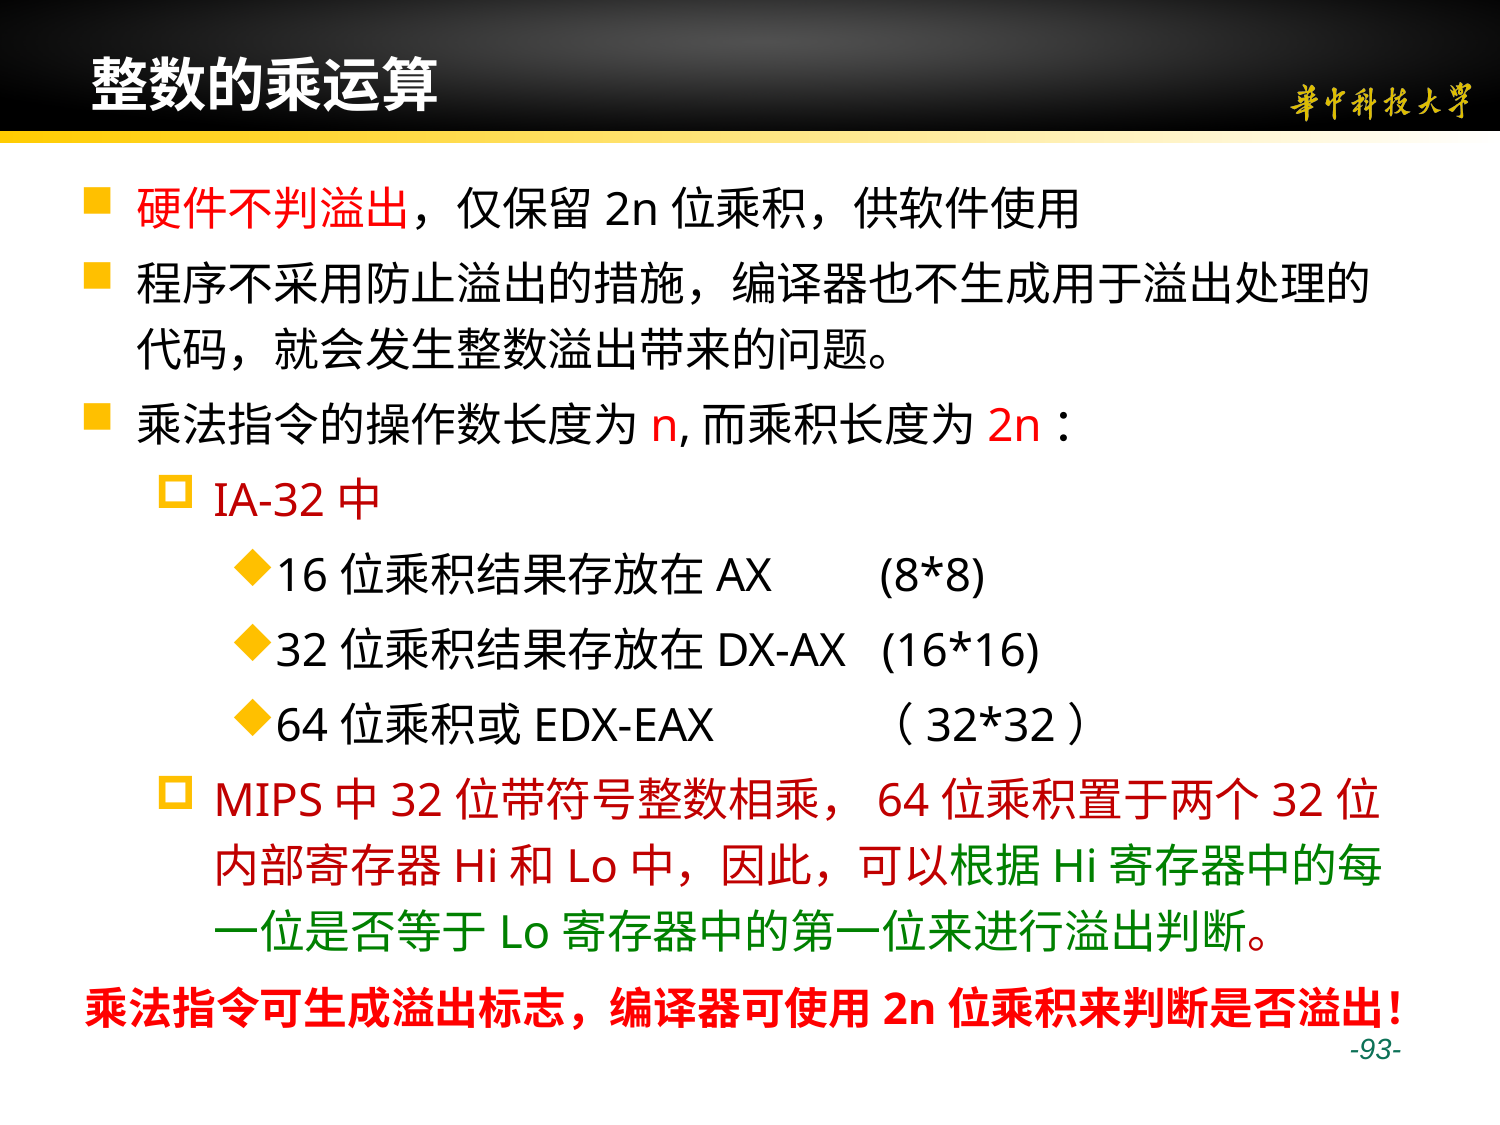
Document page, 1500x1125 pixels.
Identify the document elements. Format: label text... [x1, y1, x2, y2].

title 整数的乘运算 [74, 34, 1426, 131]
list 硬件不判溢出，仅保留2n位乘积，供软件使用 程序不采用防止溢出的措施，编译器也不生成用于溢出处理的代码，就会发生整数溢出带来的问题。 乘法指令的操作数长度为n,而乘积长度为2n： IA-32中 16位乘积结果存放在AX (8*8) 32位乘积结果存放在DX-AX (16*16) 64位乘积或EDX-EAX （32*32） MIPS中32位带符号整数相乘，64位乘积置于两个32位内部寄存器Hi和Lo中，因此，可以根据Hi寄存器中的每一位是否等于Lo寄存器中的第一位来进行溢出判断。 [64, 160, 1414, 988]
picture [0, 0, 1500, 131]
slide_number -93- [1257, 1041, 1425, 1102]
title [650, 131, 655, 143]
text_box =1 [738, 131, 744, 143]
text_box 乘法指令可生成溢出标志，编译器可使用2n位乘积来判断是否溢出！ [70, 973, 1481, 1041]
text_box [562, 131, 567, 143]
